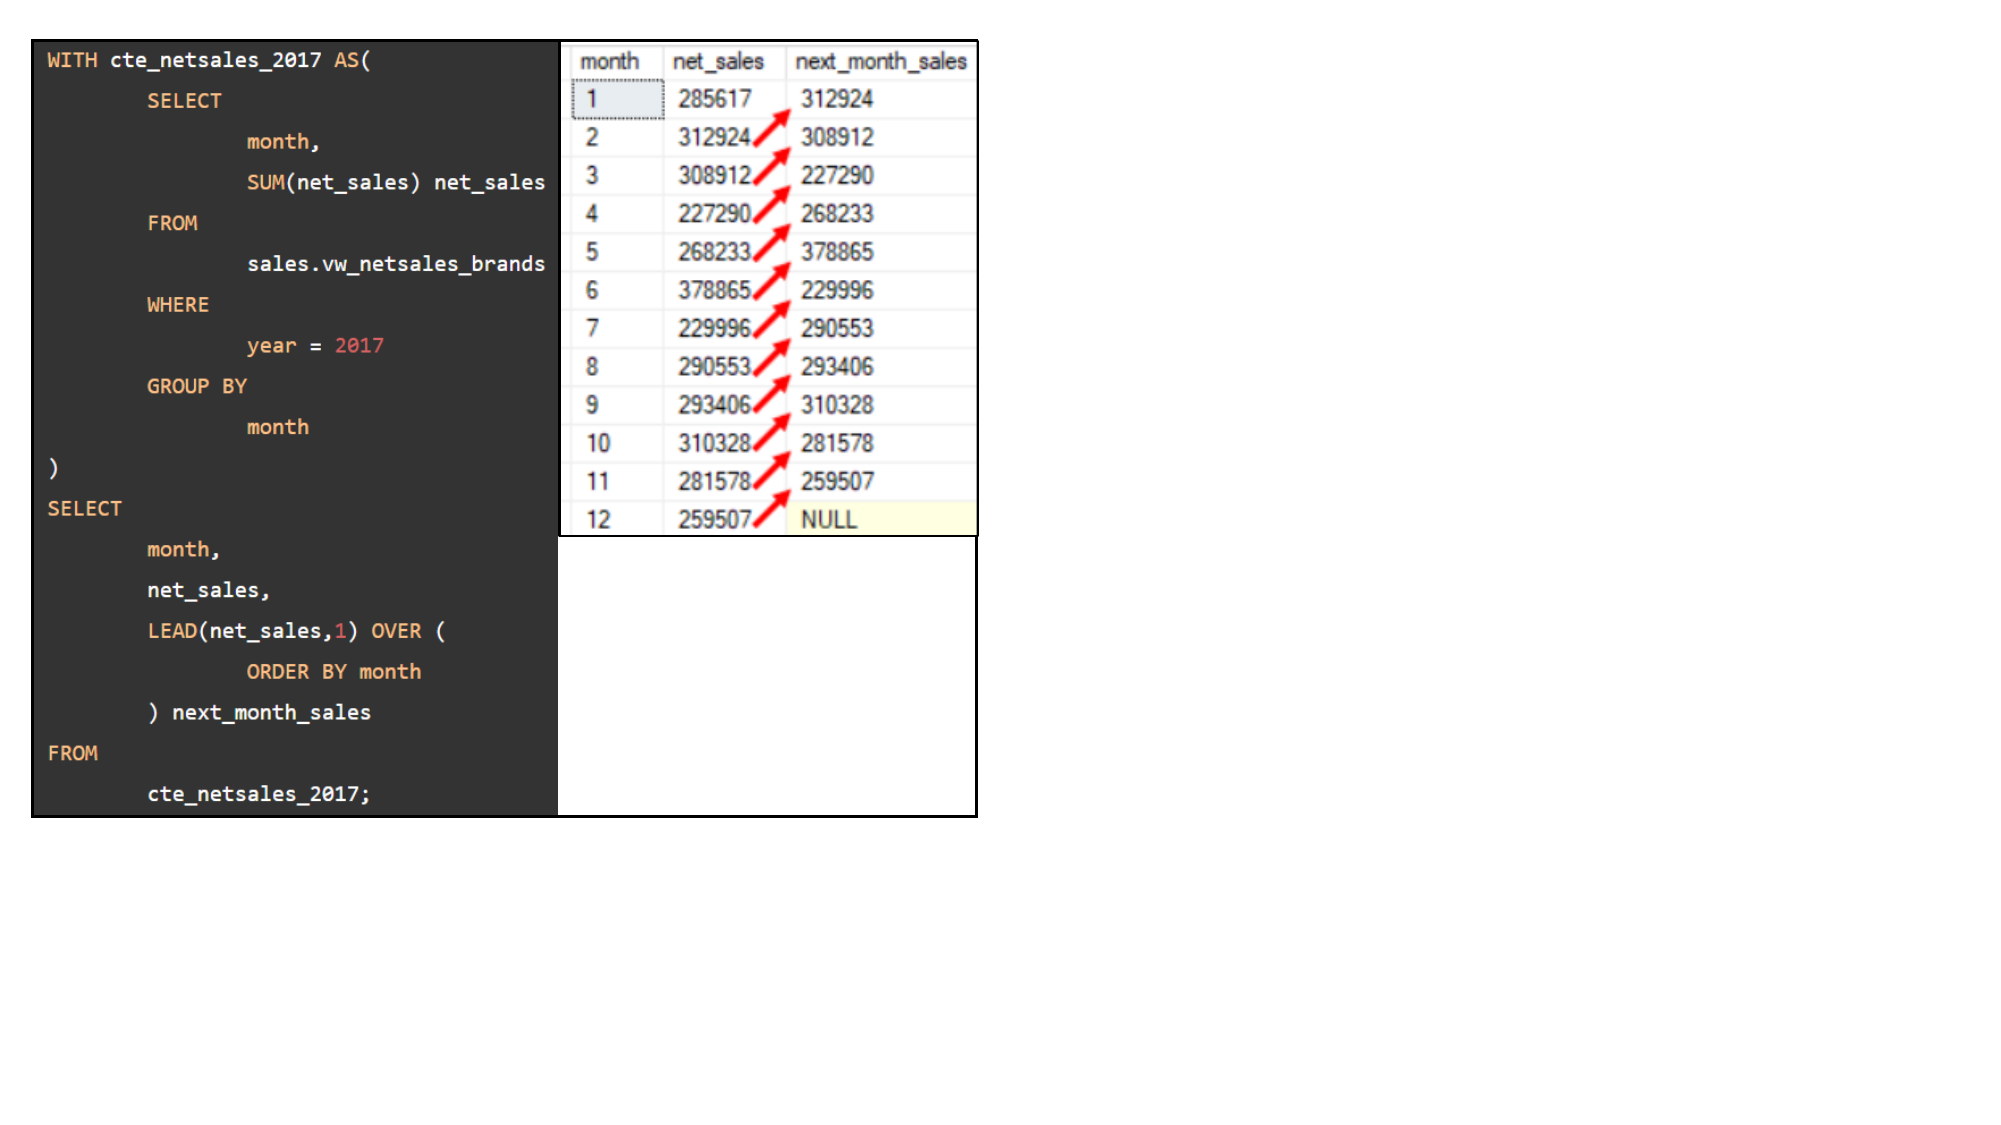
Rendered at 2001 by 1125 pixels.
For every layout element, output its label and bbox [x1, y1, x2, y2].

text_box [558, 537, 978, 818]
picture [560, 42, 977, 535]
picture [33, 40, 558, 818]
